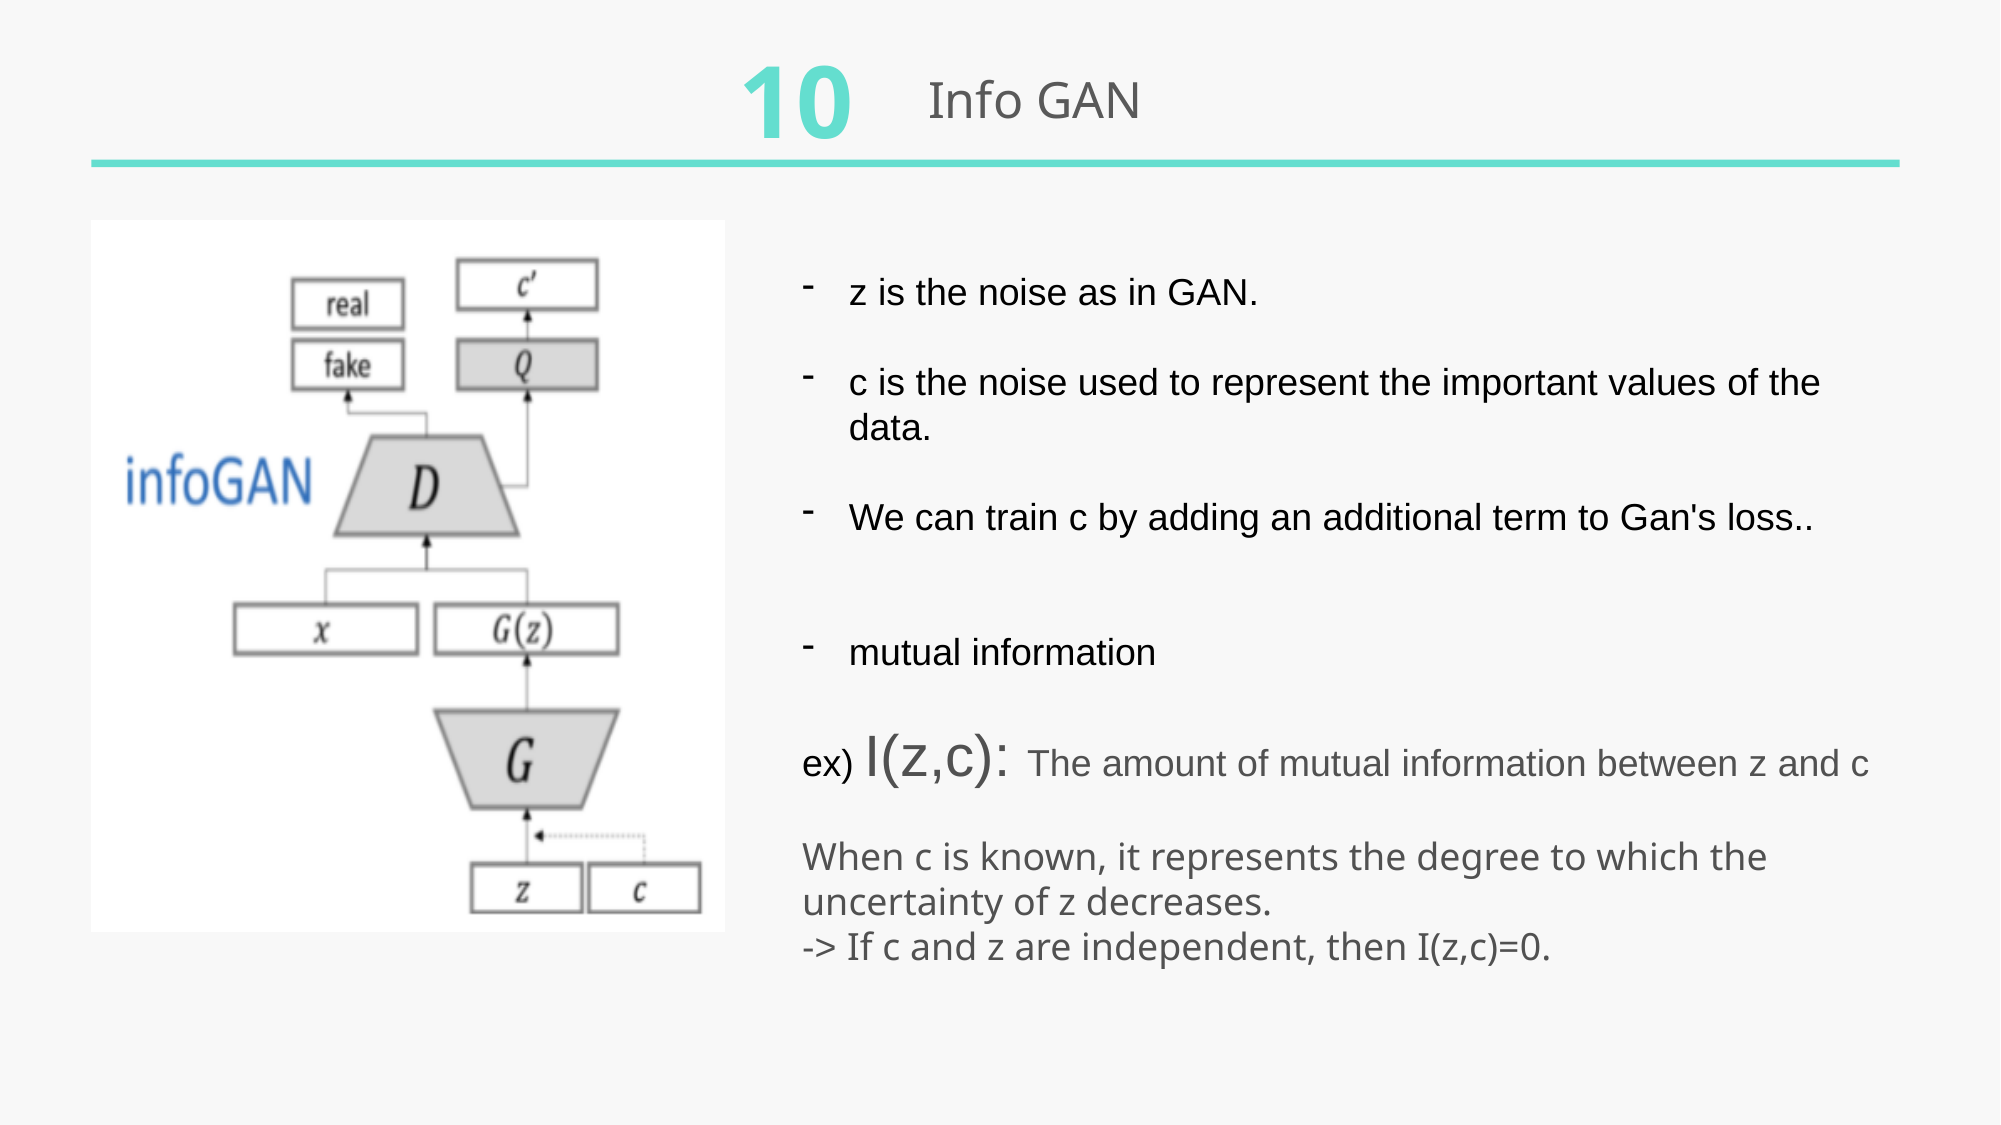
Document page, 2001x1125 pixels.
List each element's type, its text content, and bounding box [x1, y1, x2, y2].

picture [91, 220, 725, 932]
text_box [90, 159, 724, 168]
text_box [1155, 159, 1901, 168]
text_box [724, 30, 1155, 168]
text_box z is the noise as in GAN. c is the noise used to represent the important values ​​of the data. We can train c by adding an additional term to Gan's loss.. mutual information ex) I(z,c): The amount of mutual information between z and c When c is known, it represents the degree to which the uncertainty of z decreases. -> If c and z are independent, then I(z,c)=0. [787, 260, 1900, 1020]
